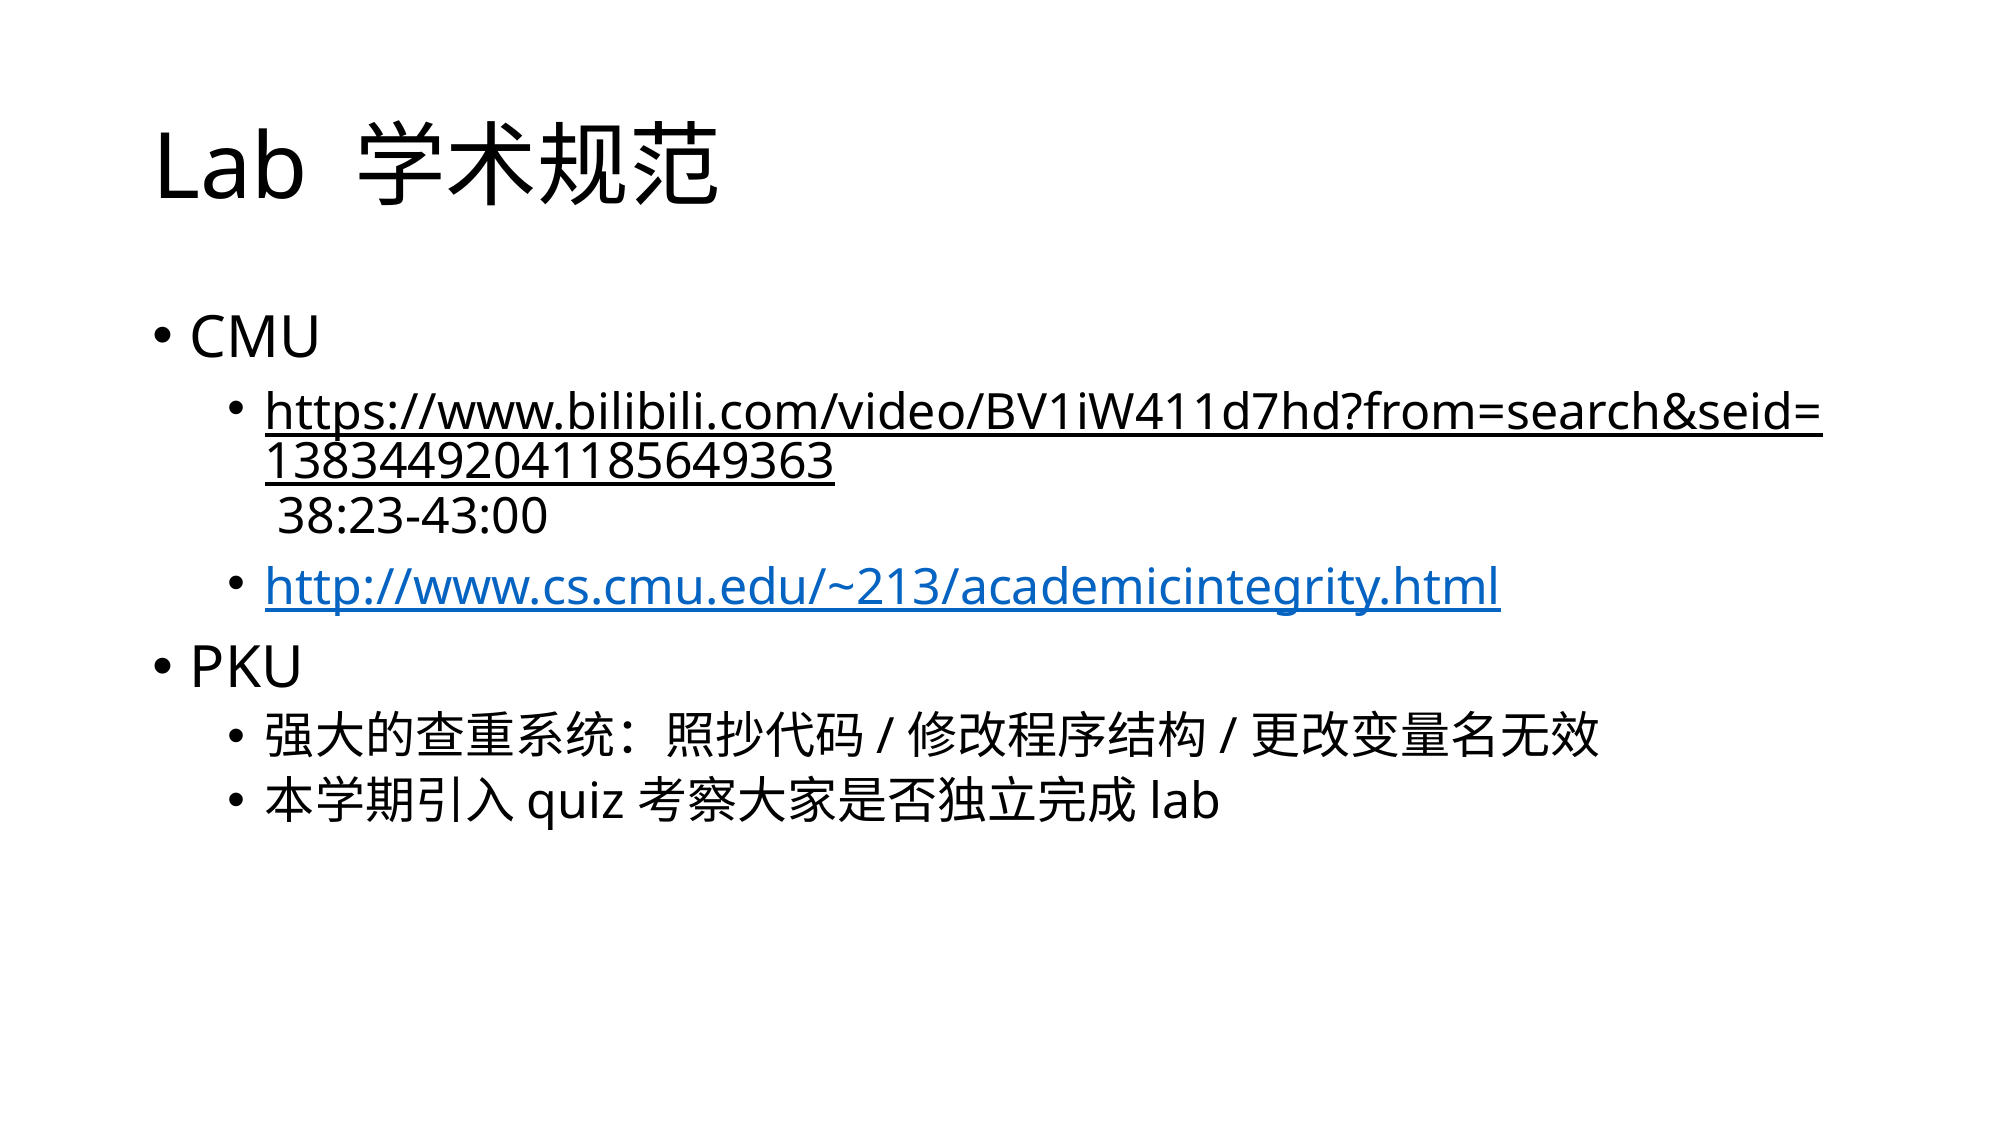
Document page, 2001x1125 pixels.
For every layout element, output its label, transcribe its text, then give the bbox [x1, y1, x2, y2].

list CMU https://www.bilibili.com/video/BV1iW411d7hd?from=search&seid=13834492041185649363 38:23-43:00 http://www.cs.cmu.edu/~213/academicintegrity.html PKU 强大的查重系统：照抄代码/修改程序结构/更改变量名无效 本学期引入quiz考察大家是否独立完成lab [137, 299, 1863, 1014]
title Lab 学术规范 [137, 59, 1863, 278]
